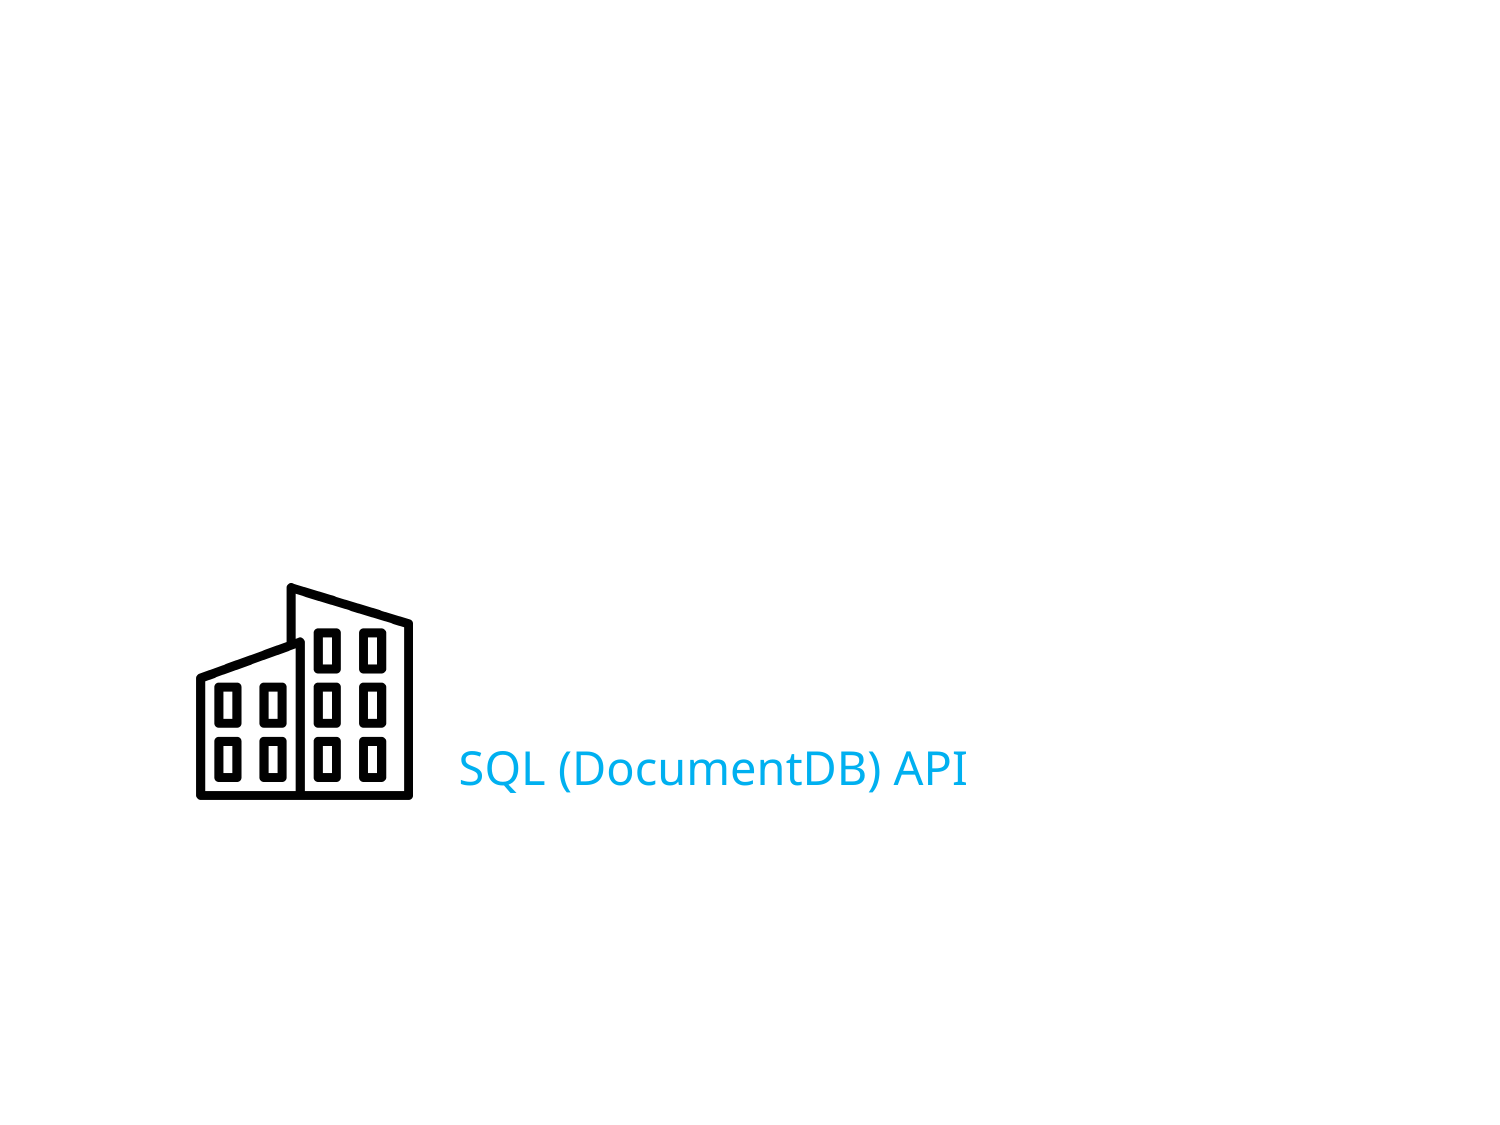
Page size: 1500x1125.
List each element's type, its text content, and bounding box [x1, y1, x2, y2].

text_box SQL (DocumentDB) API [286, 731, 1141, 803]
picture [195, 583, 413, 800]
